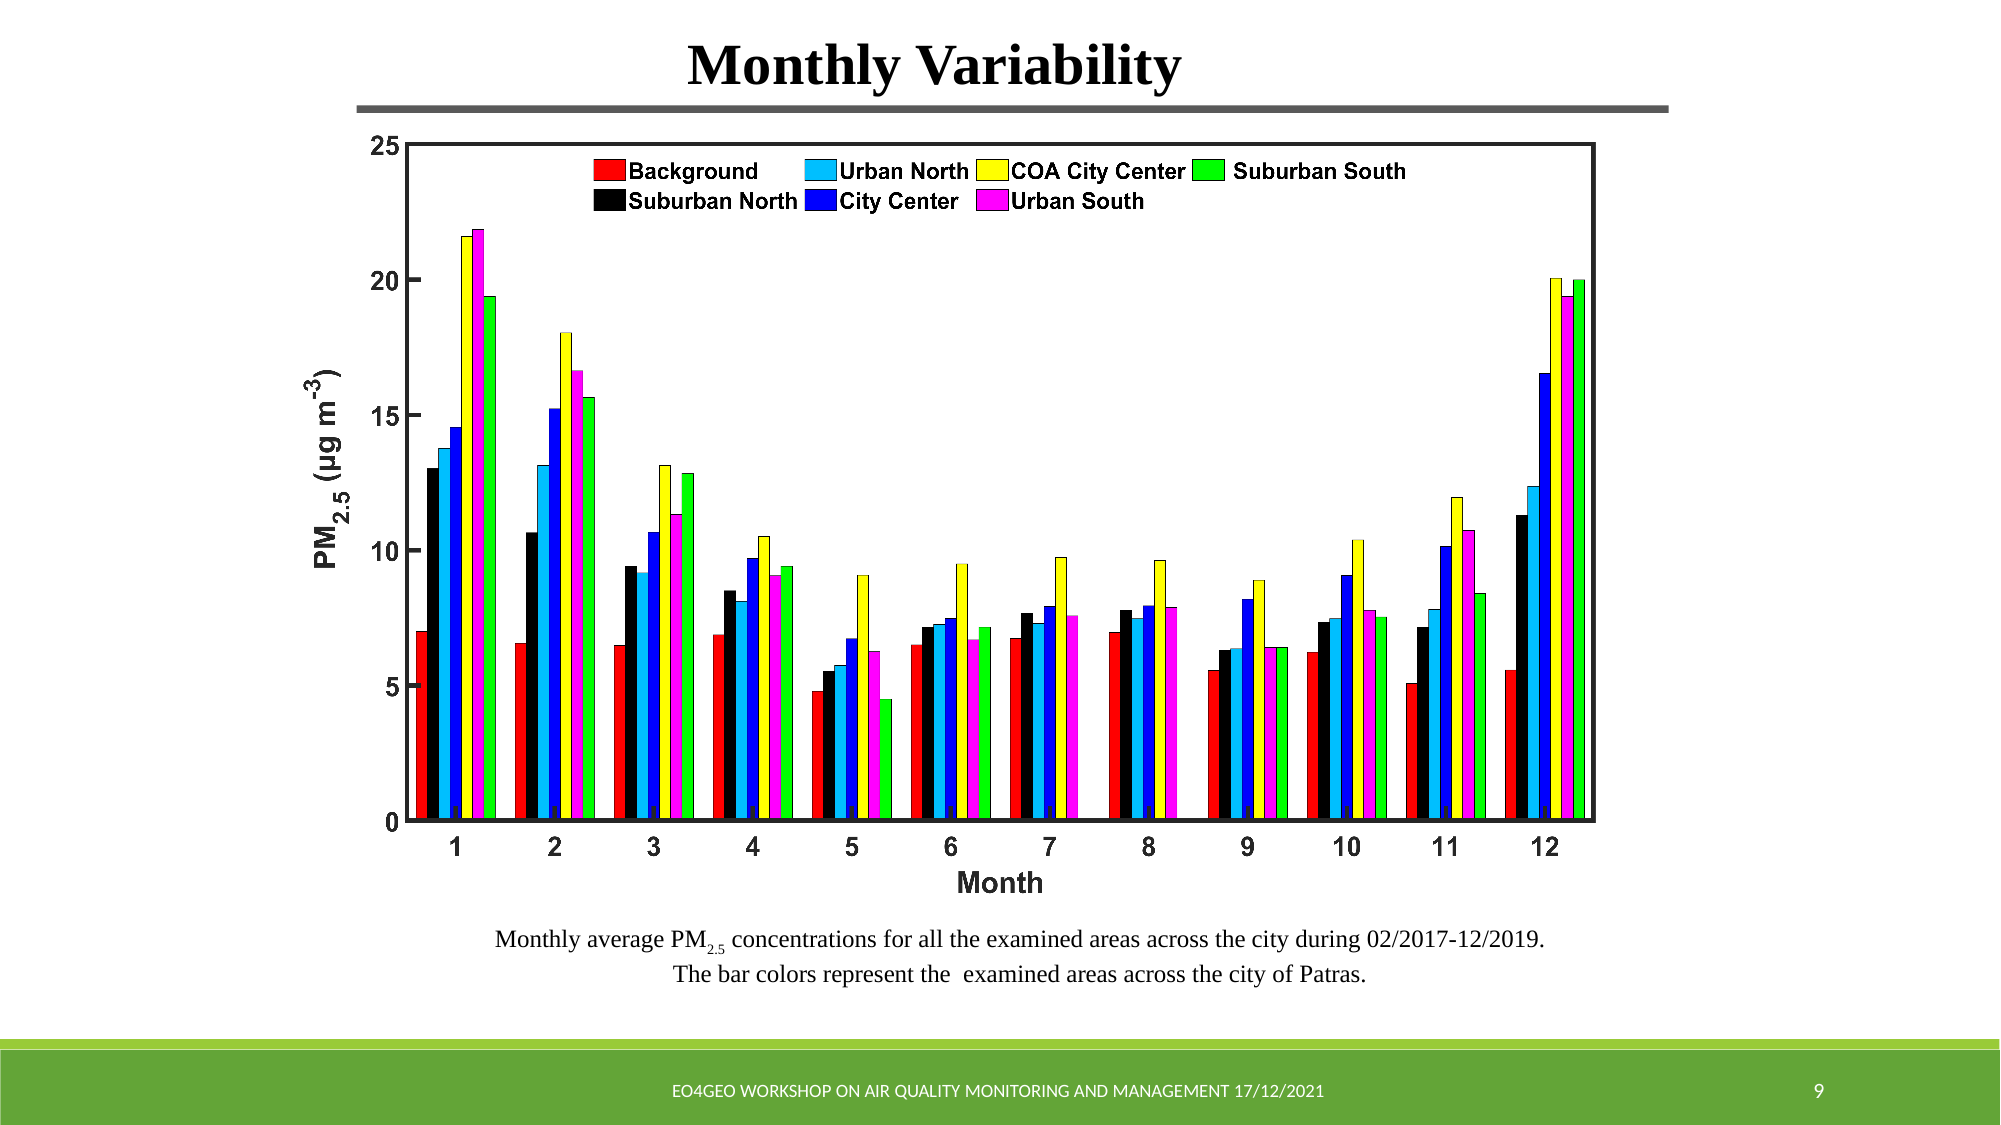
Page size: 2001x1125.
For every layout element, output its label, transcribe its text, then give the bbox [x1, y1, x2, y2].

picture [302, 130, 1644, 911]
slide_number 9 [1624, 1059, 1840, 1120]
text_box Monthly average PM2.5 concentrations for all the examined areas across the city during 02/2017-12/2019. The bar colors represent the examined areas across the city of Patras. [479, 919, 1567, 996]
text_box [356, 105, 1669, 113]
footer EO4GEO Workshop on Air quality monitoring and management 17/12/2021 [604, 1059, 1396, 1120]
text_box Monthly Variability [337, 18, 1534, 104]
